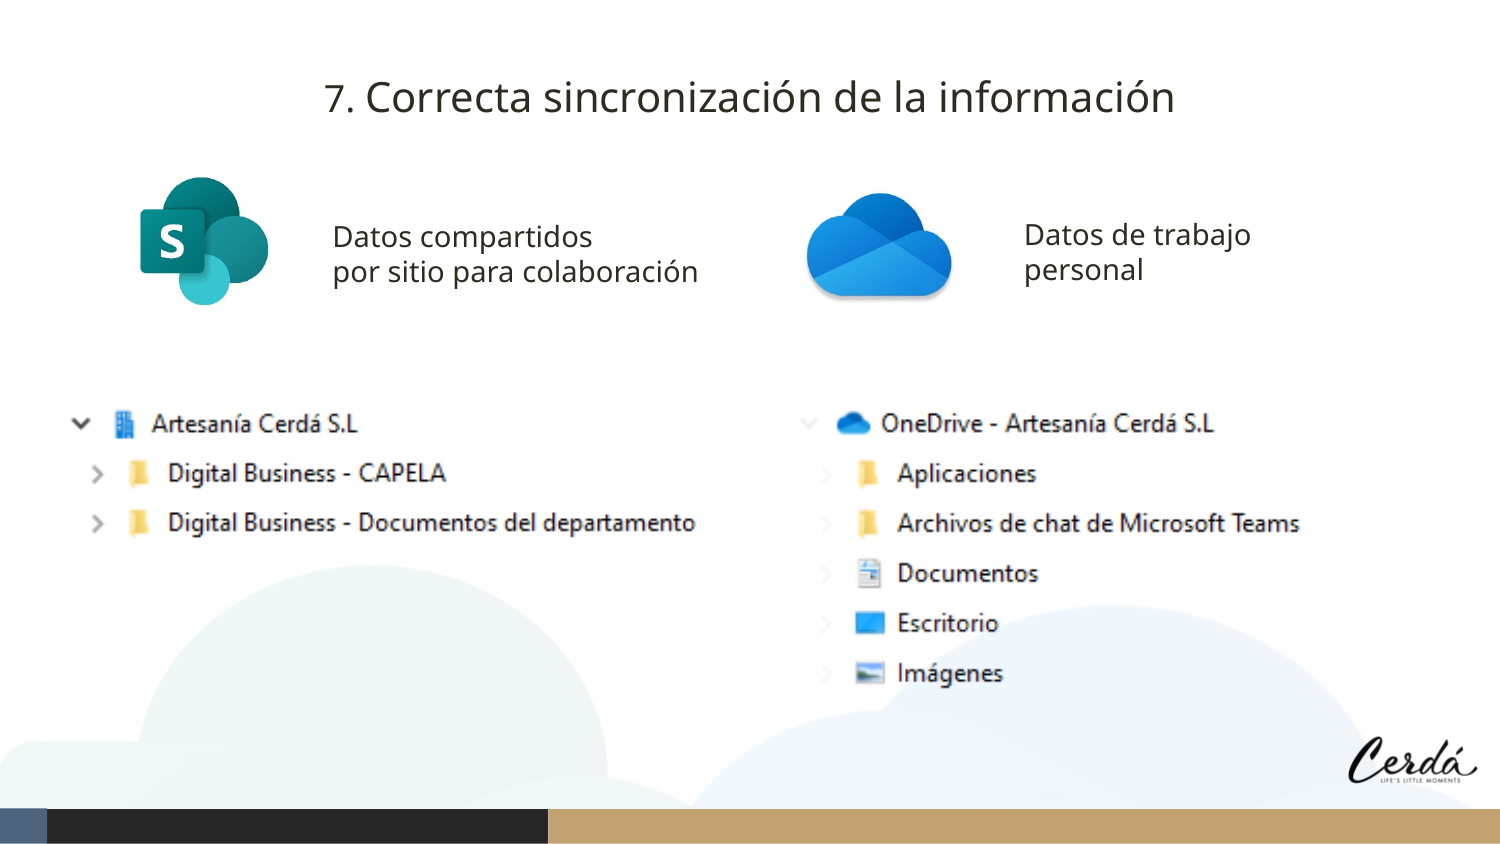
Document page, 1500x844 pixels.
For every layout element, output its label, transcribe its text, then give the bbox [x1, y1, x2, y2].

picture [60, 399, 733, 548]
text_box Datos de trabajo personal [1009, 209, 1274, 294]
picture [789, 178, 970, 318]
text_box 7. Correcta sincronización de la información [309, 63, 1191, 128]
picture [126, 163, 281, 318]
text_box Datos compartidos por sitio para colaboración [317, 210, 714, 296]
picture [0, 391, 1495, 810]
